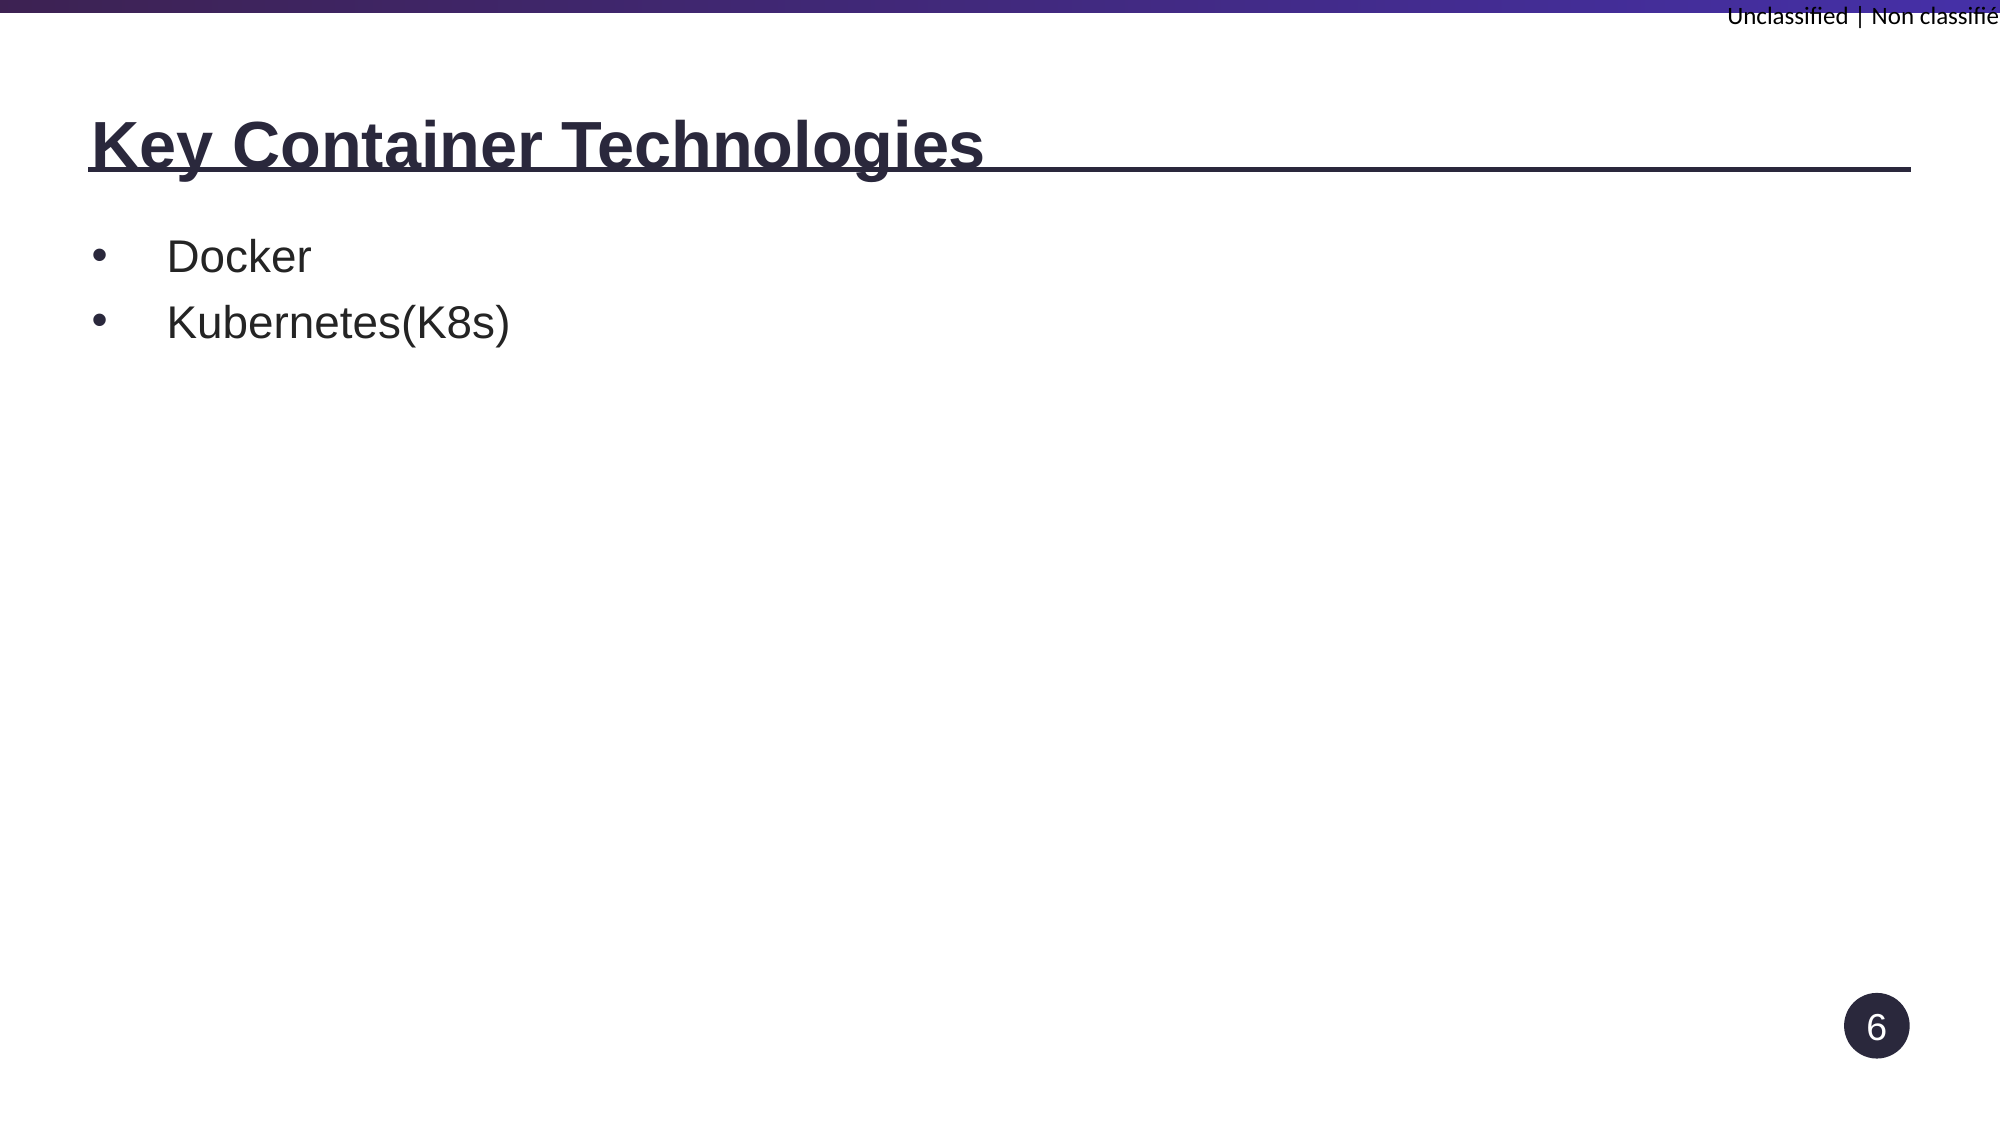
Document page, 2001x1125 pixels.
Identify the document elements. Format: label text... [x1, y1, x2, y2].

slide_number 6 [1844, 992, 1910, 1059]
title Key Container Technologies [91, 86, 1192, 170]
list Docker Kubernetes(K8s) [91, 215, 953, 959]
